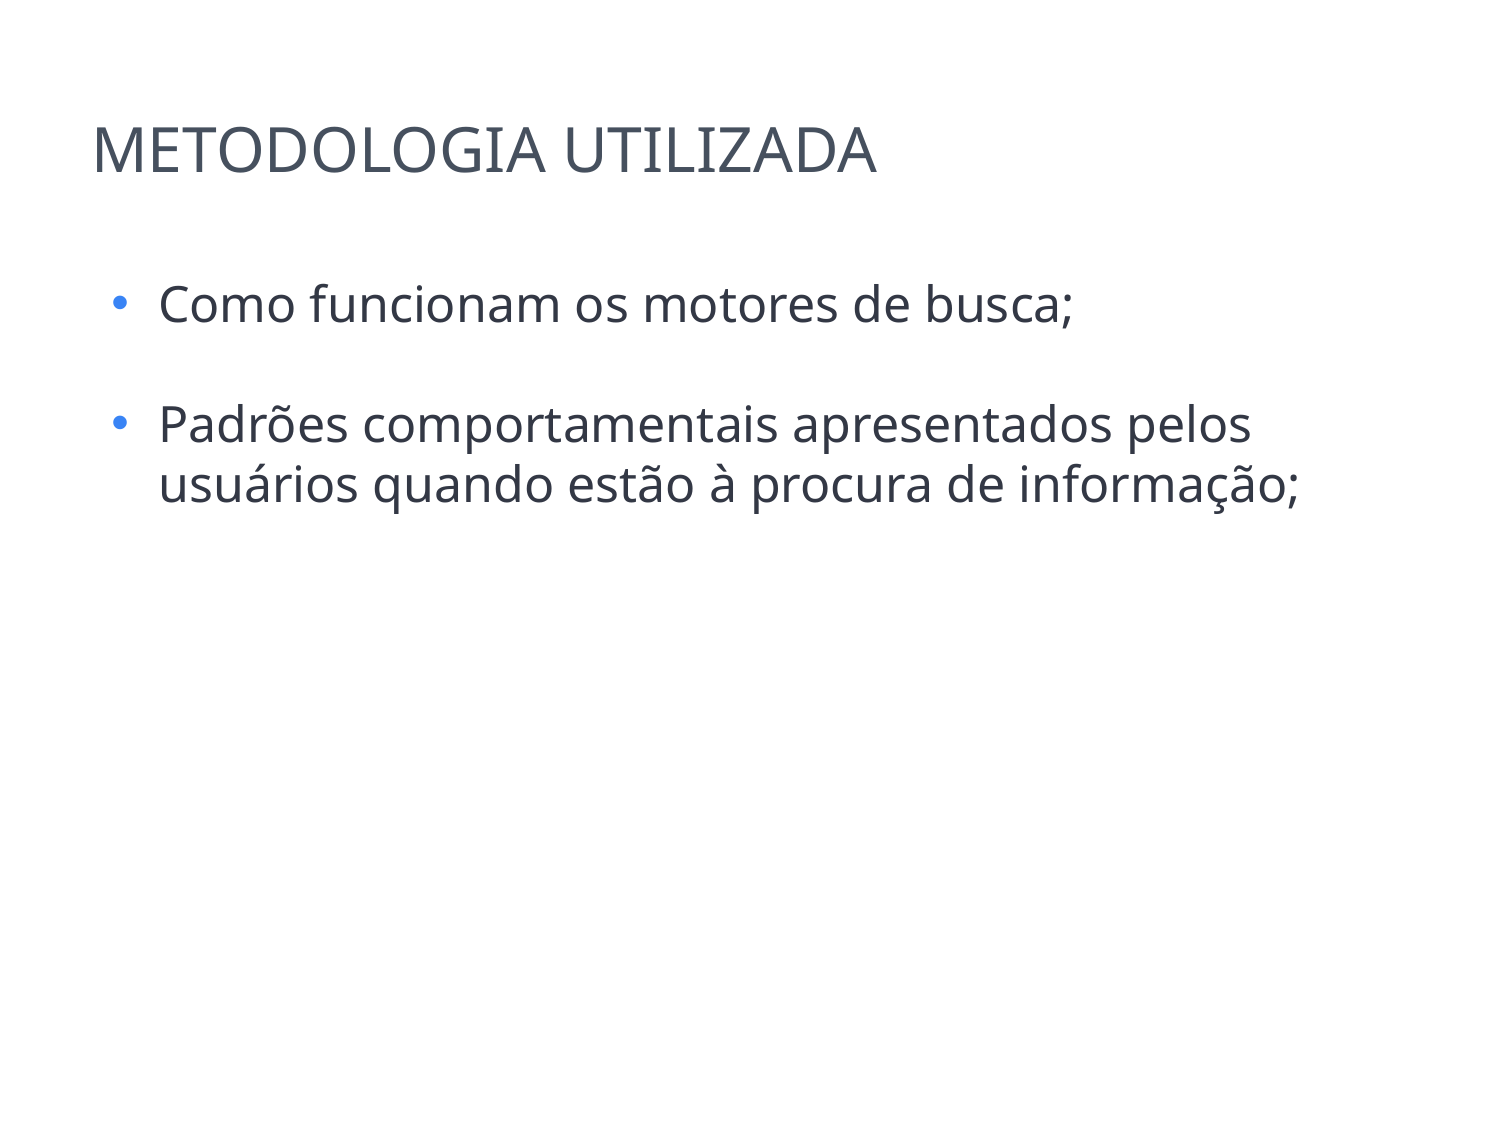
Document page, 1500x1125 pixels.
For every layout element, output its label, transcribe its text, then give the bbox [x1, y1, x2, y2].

text_box METODOLOGIA UTILIZADA [68, 76, 901, 219]
text_box Como funcionam os motores de busca; Padrões comportamentais apresentados pelos usuários quando estão à procura de informação; [96, 265, 1419, 520]
